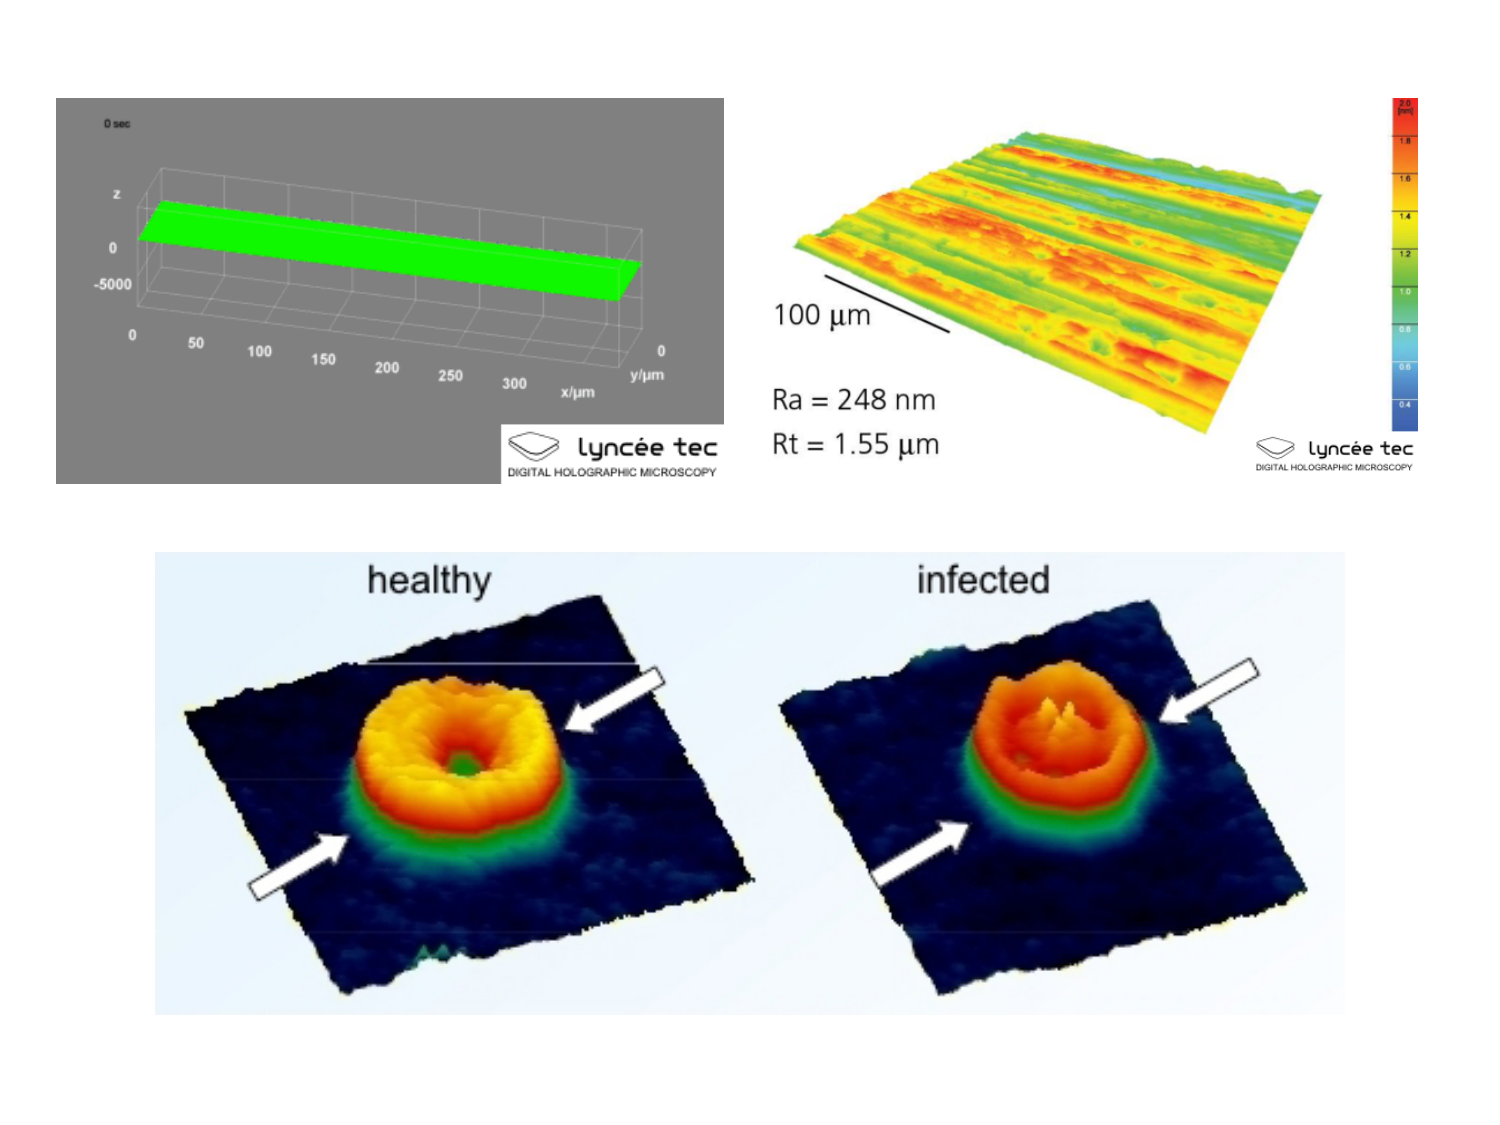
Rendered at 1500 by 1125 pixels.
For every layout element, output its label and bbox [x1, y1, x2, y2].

picture [155, 552, 1345, 1015]
picture [56, 98, 724, 484]
picture [749, 98, 1418, 476]
